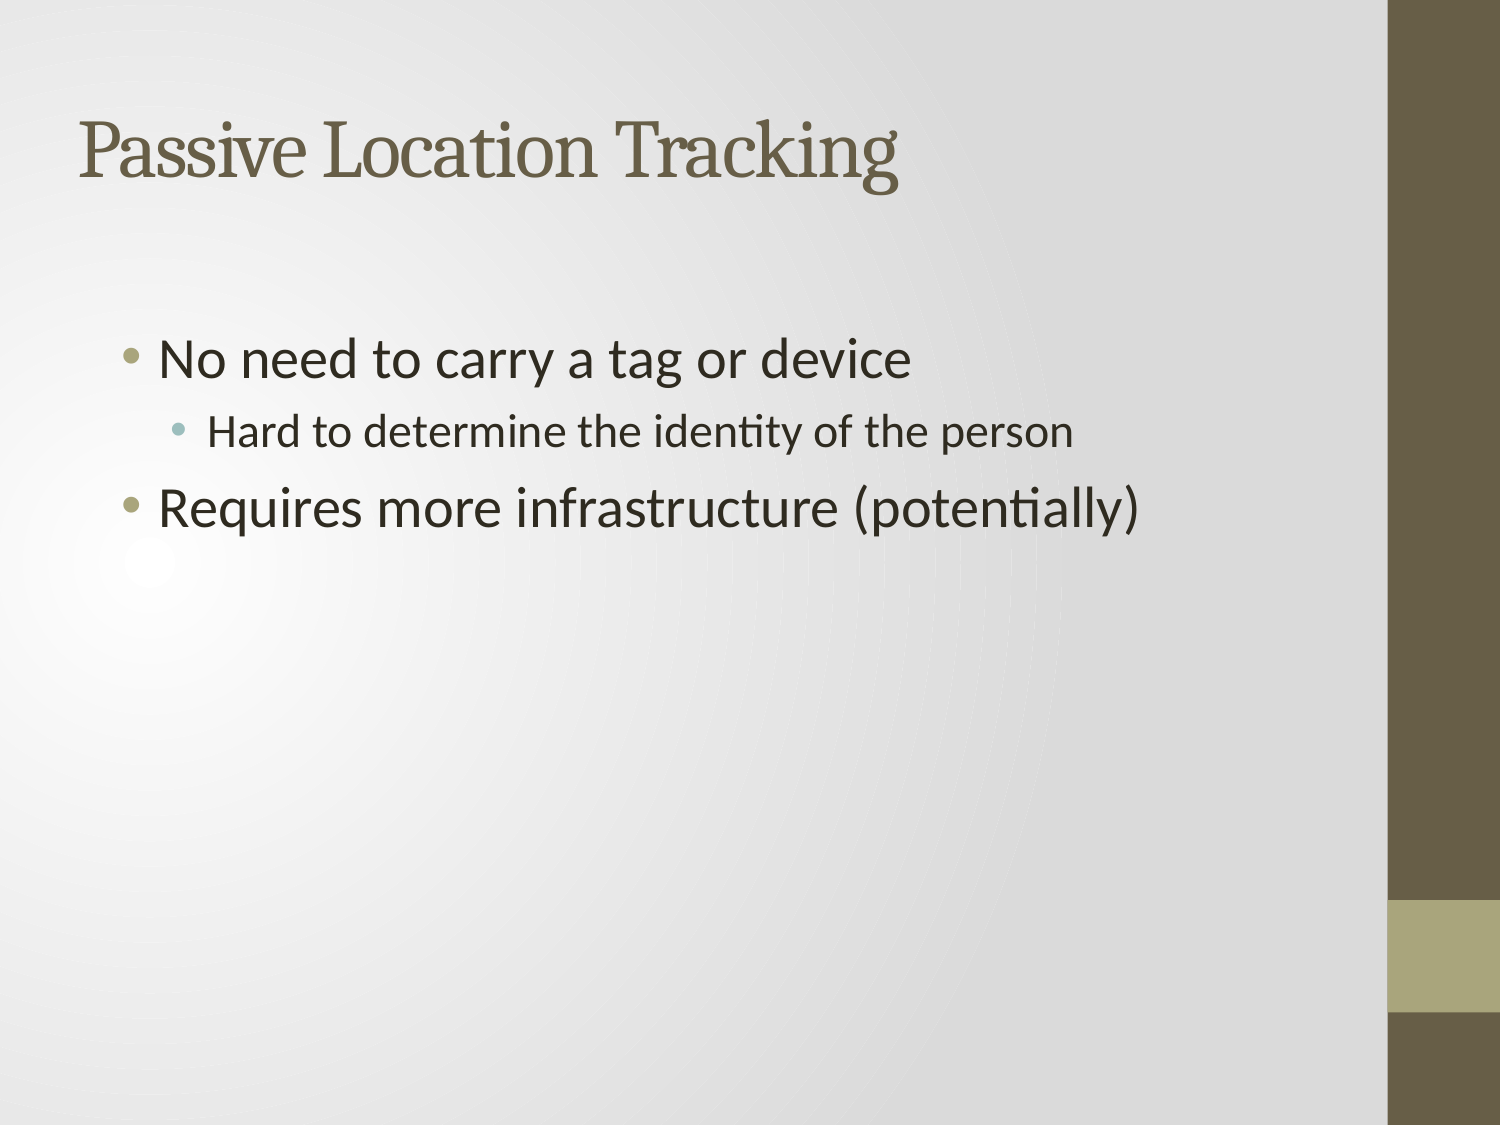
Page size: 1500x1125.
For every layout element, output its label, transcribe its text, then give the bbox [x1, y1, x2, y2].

list No need to carry a tag or device Hard to determine the identity of the person Requires more infrastructure (potentially) [87, 231, 1388, 1049]
title Passive Location Tracking [62, 50, 1338, 238]
